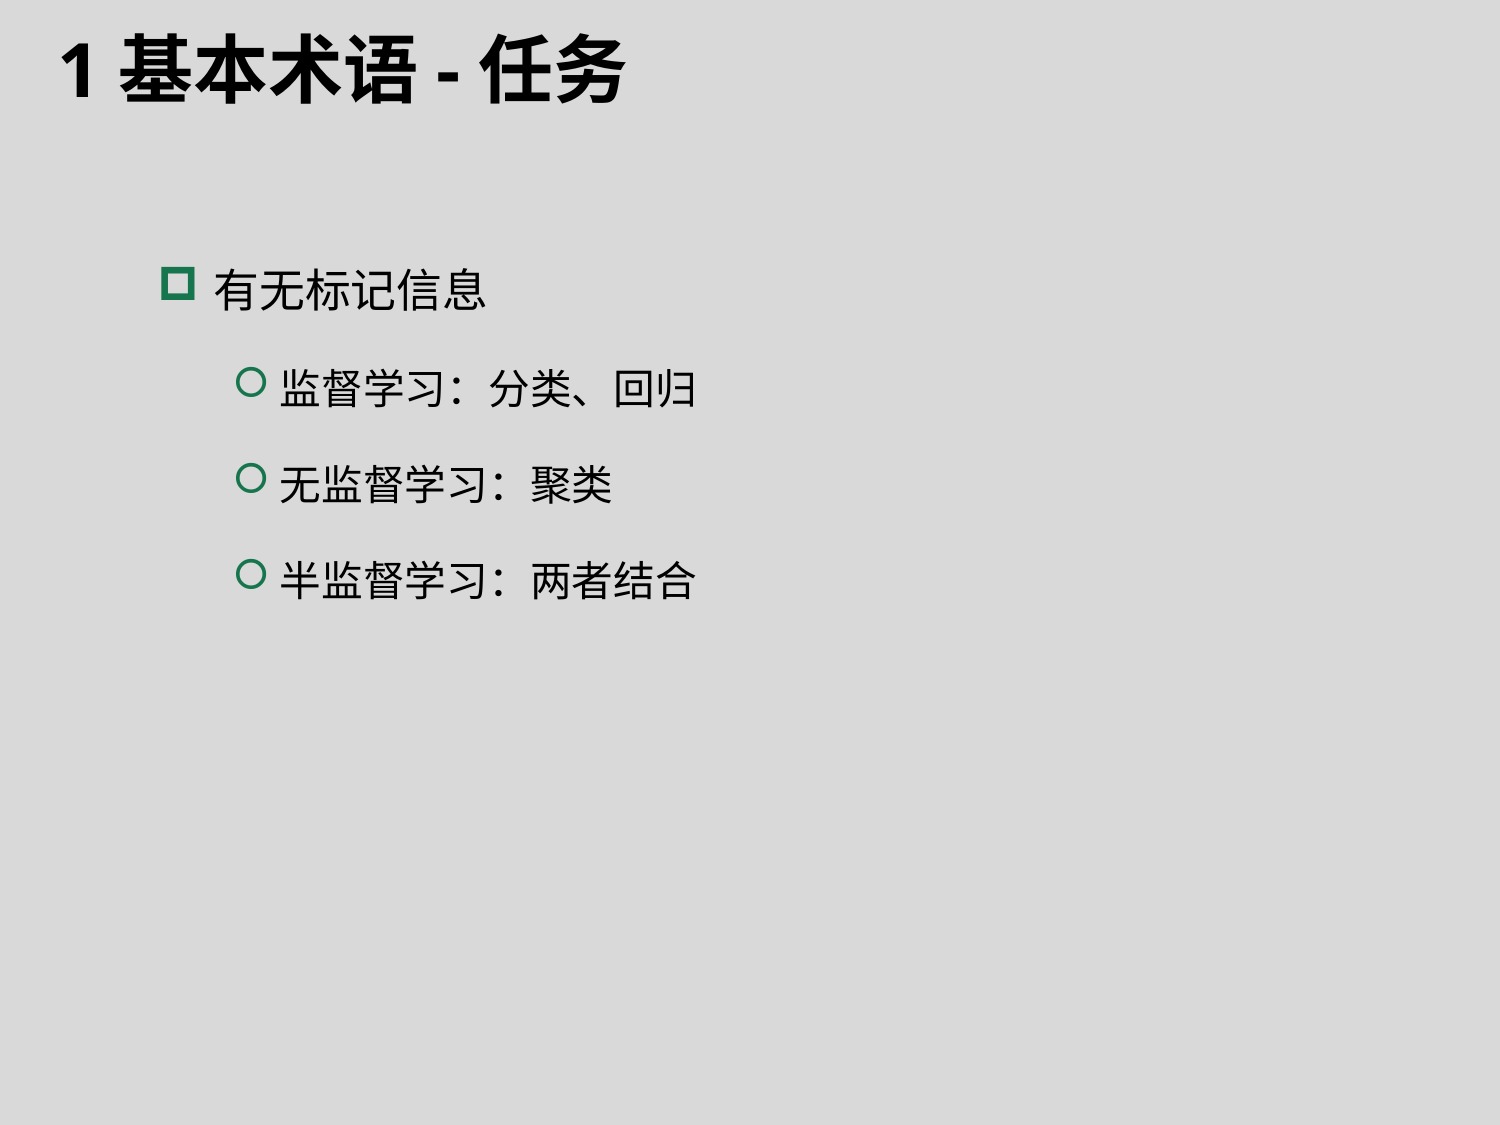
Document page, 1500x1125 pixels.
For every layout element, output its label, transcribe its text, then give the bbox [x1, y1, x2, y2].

title 1基本术语-任务 [42, 9, 1337, 138]
text_box 有无标记信息 监督学习：分类、回归 无监督学习：聚类 半监督学习：两者结合 [142, 227, 1198, 898]
